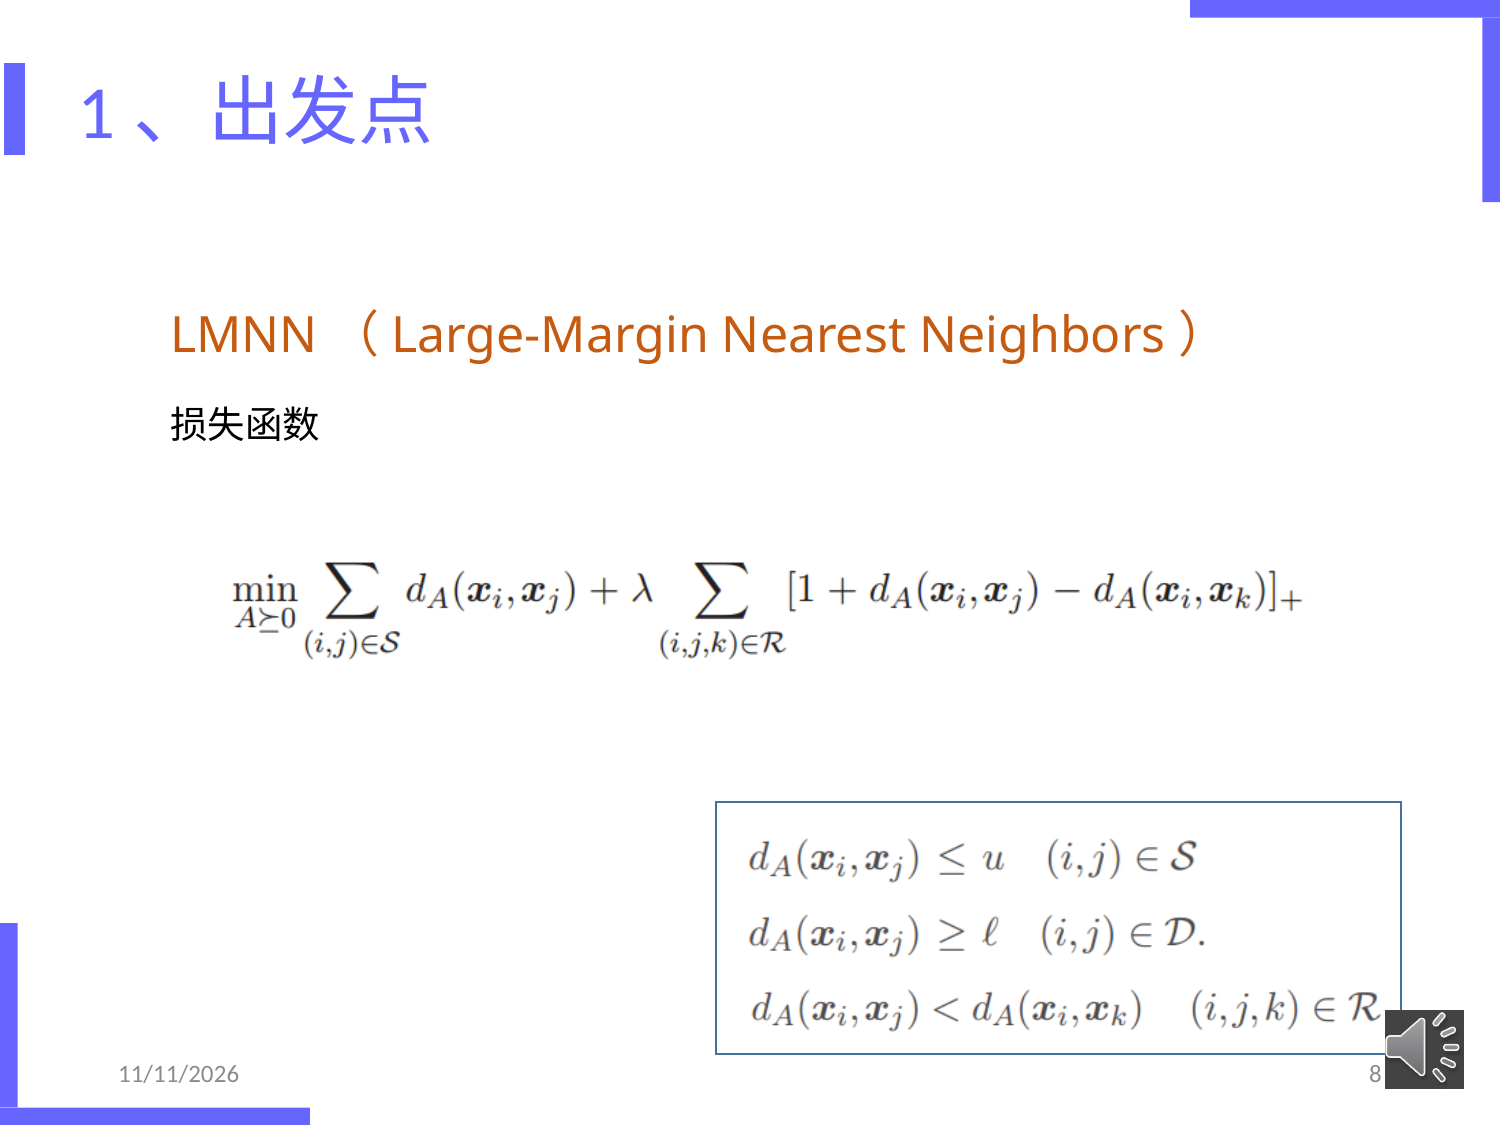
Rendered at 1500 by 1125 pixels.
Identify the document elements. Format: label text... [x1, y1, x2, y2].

text_box [0, 922, 19, 1108]
text_box [715, 801, 1402, 1055]
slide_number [103, 1042, 441, 1103]
text_box [2, 60, 27, 157]
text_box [732, 828, 1393, 1039]
text_box [0, 1106, 311, 1125]
text_box 1、出发点 [63, 55, 1309, 161]
slide_number 8 [1059, 1055, 1397, 1103]
text_box LMNN（Large-Margin Nearest Neighbors） 损失函数 [155, 277, 1397, 454]
text_box [1481, 17, 1500, 203]
picture [1384, 1009, 1465, 1090]
text_box [1189, 0, 1500, 19]
picture [209, 538, 1309, 670]
